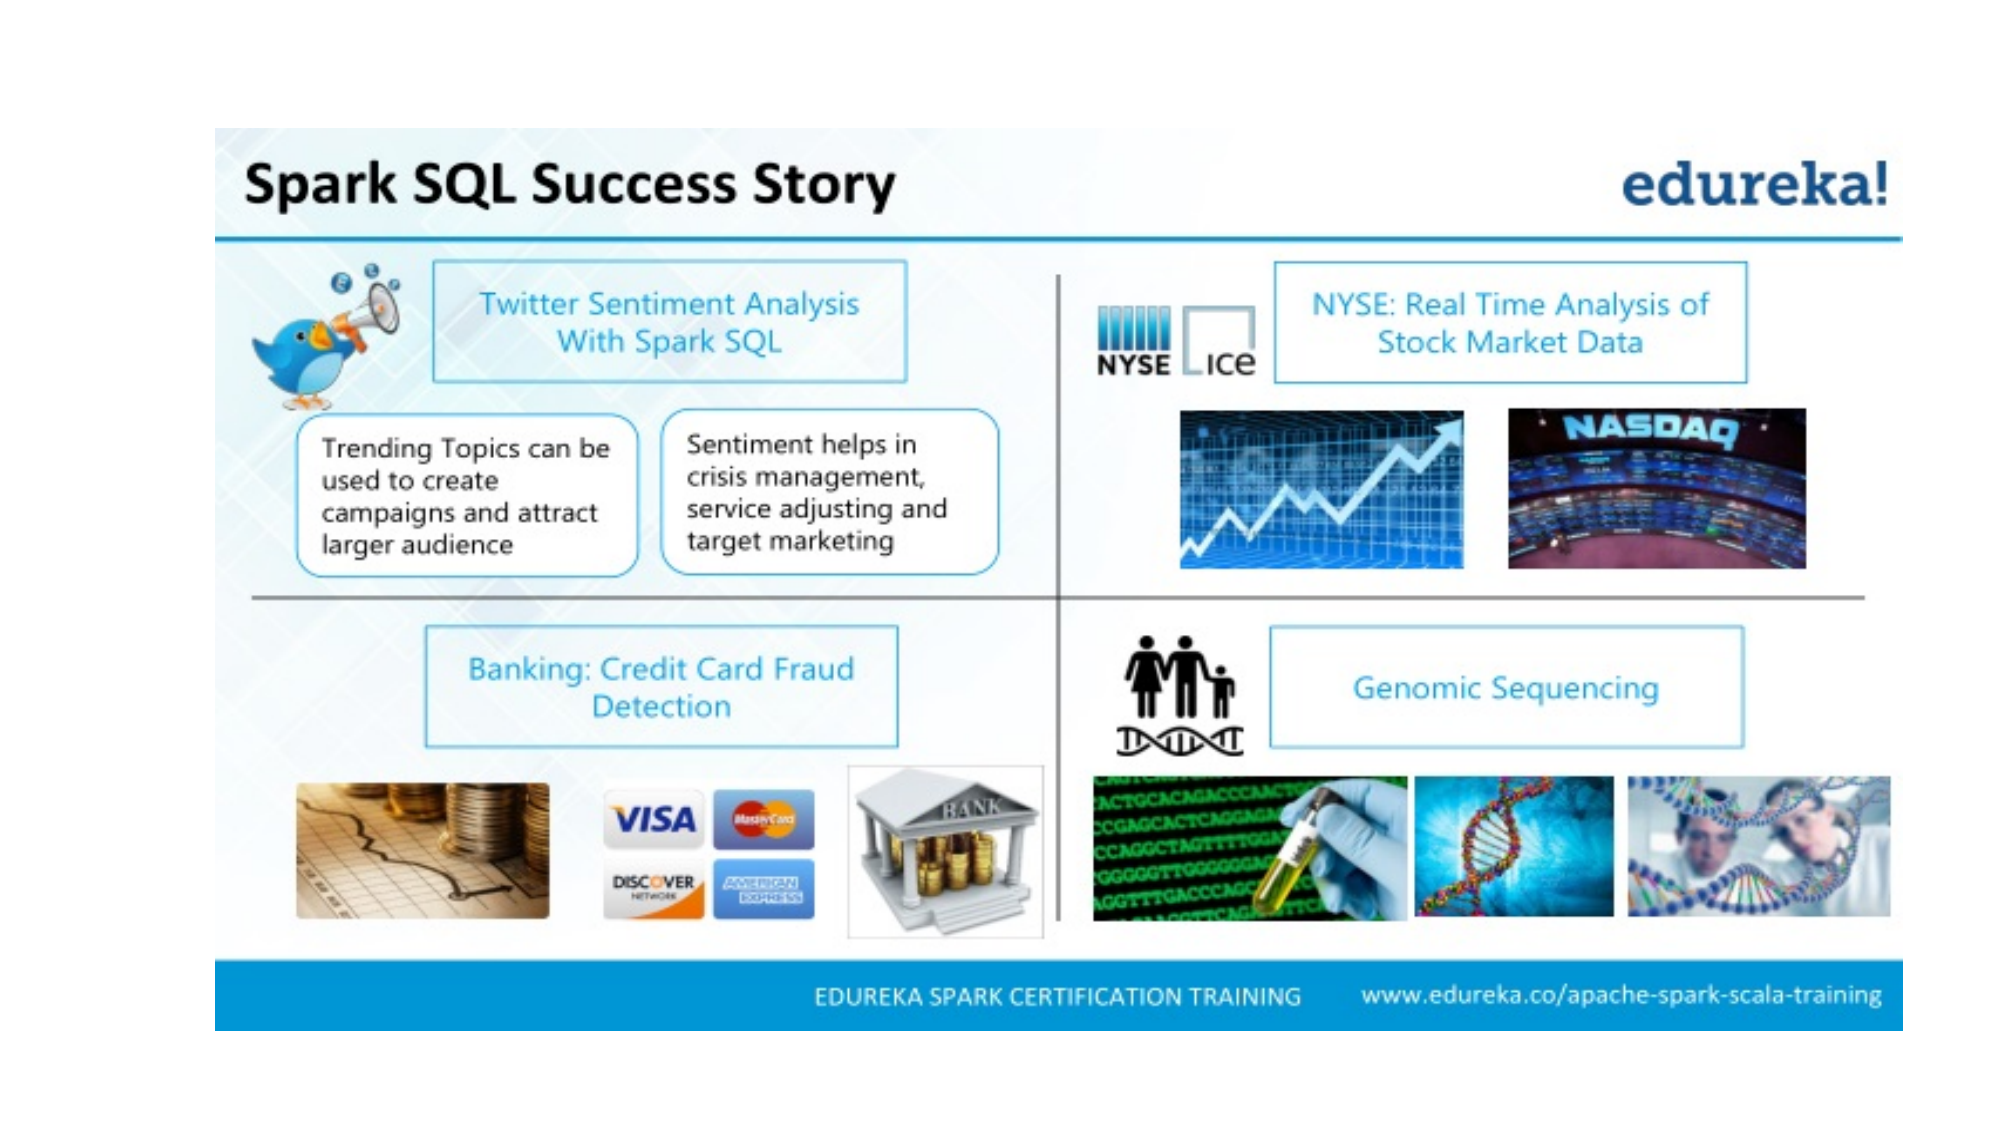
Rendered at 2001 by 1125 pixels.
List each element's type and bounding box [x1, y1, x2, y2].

picture [1361, 989, 1421, 1004]
picture [930, 988, 1002, 1006]
picture [215, 128, 1903, 962]
picture [1188, 988, 1302, 1006]
picture [1424, 984, 1883, 1009]
picture [814, 988, 922, 1006]
picture [1009, 987, 1182, 1006]
